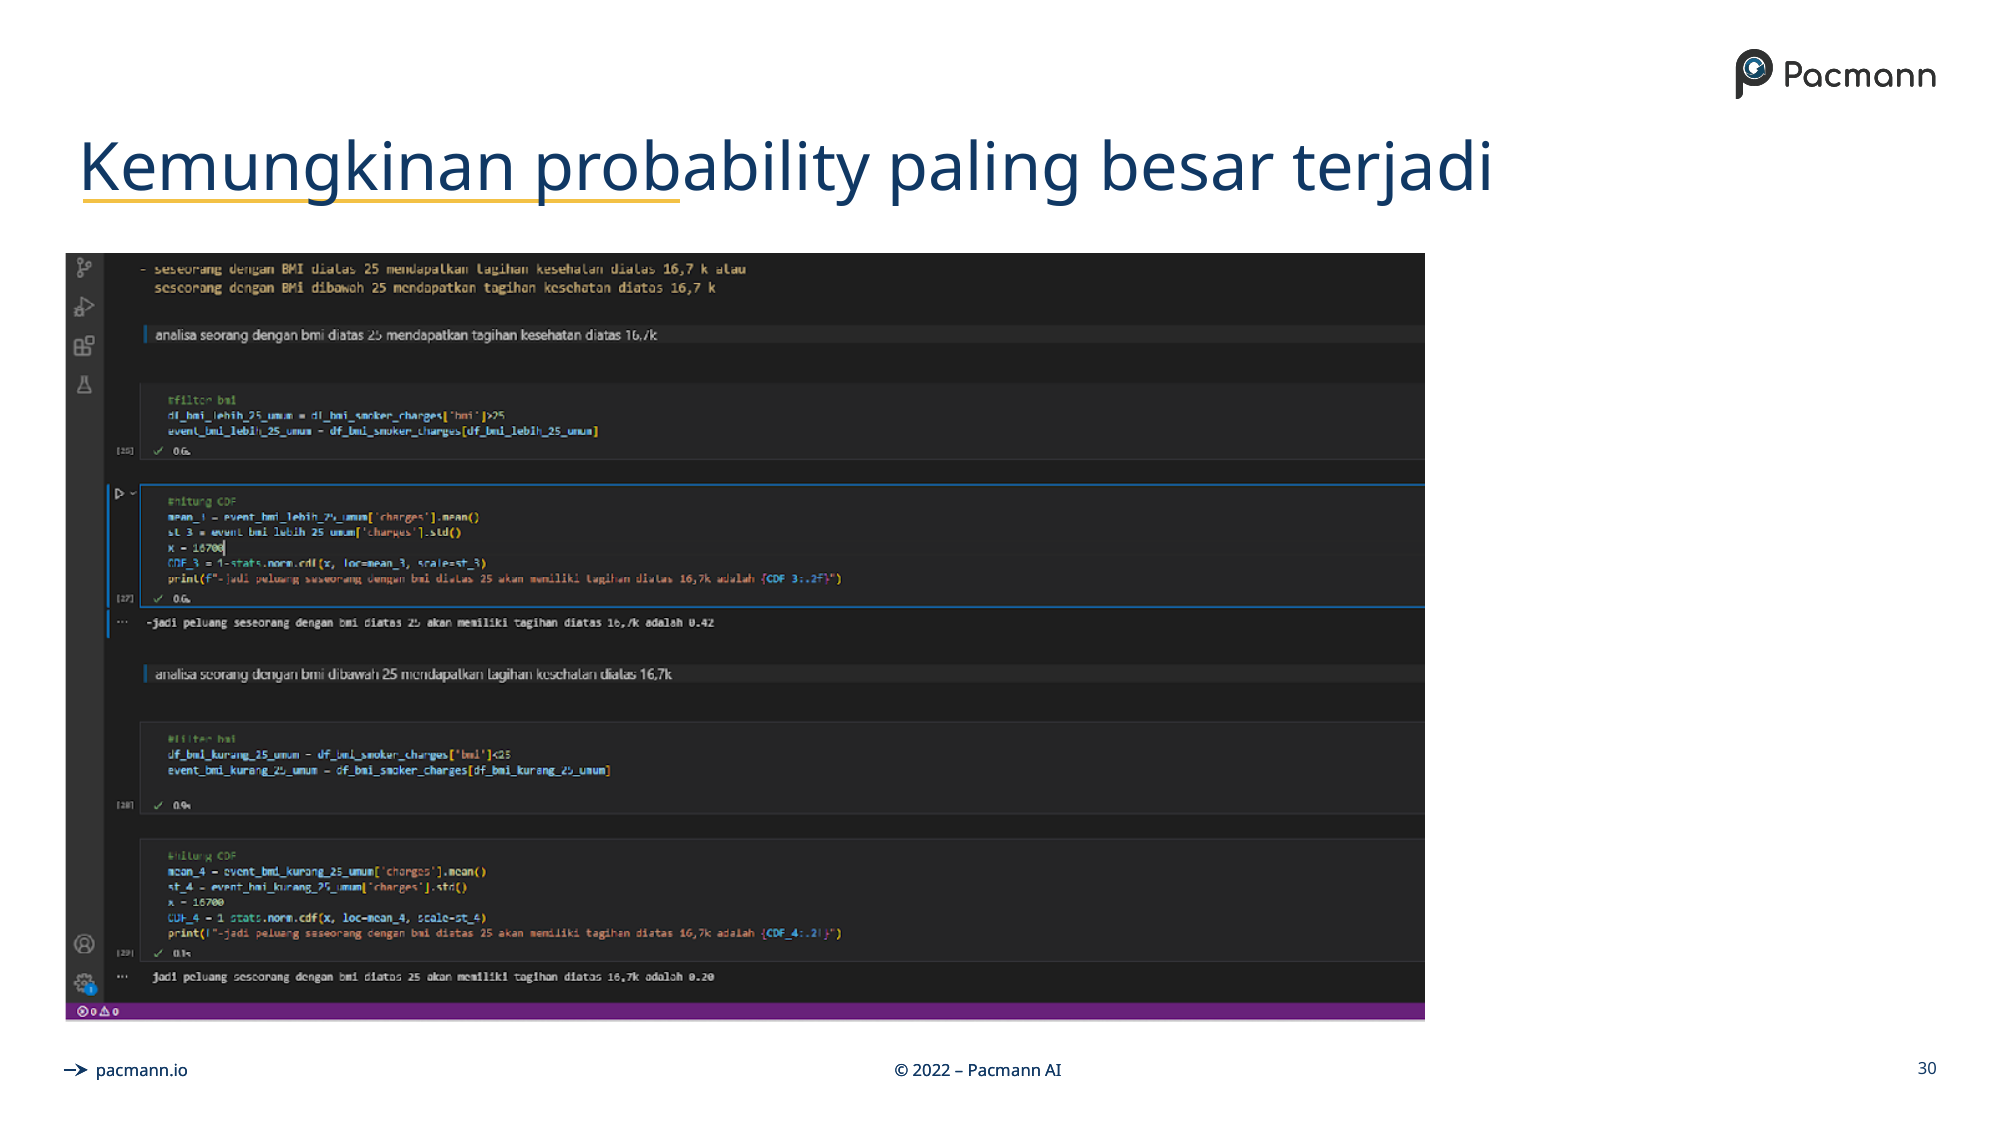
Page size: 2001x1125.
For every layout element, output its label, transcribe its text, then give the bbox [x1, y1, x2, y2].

picture [65, 252, 1426, 1022]
picture [1707, 36, 1966, 112]
title Kemungkinan probability paling besar terjadi [63, 59, 1935, 278]
